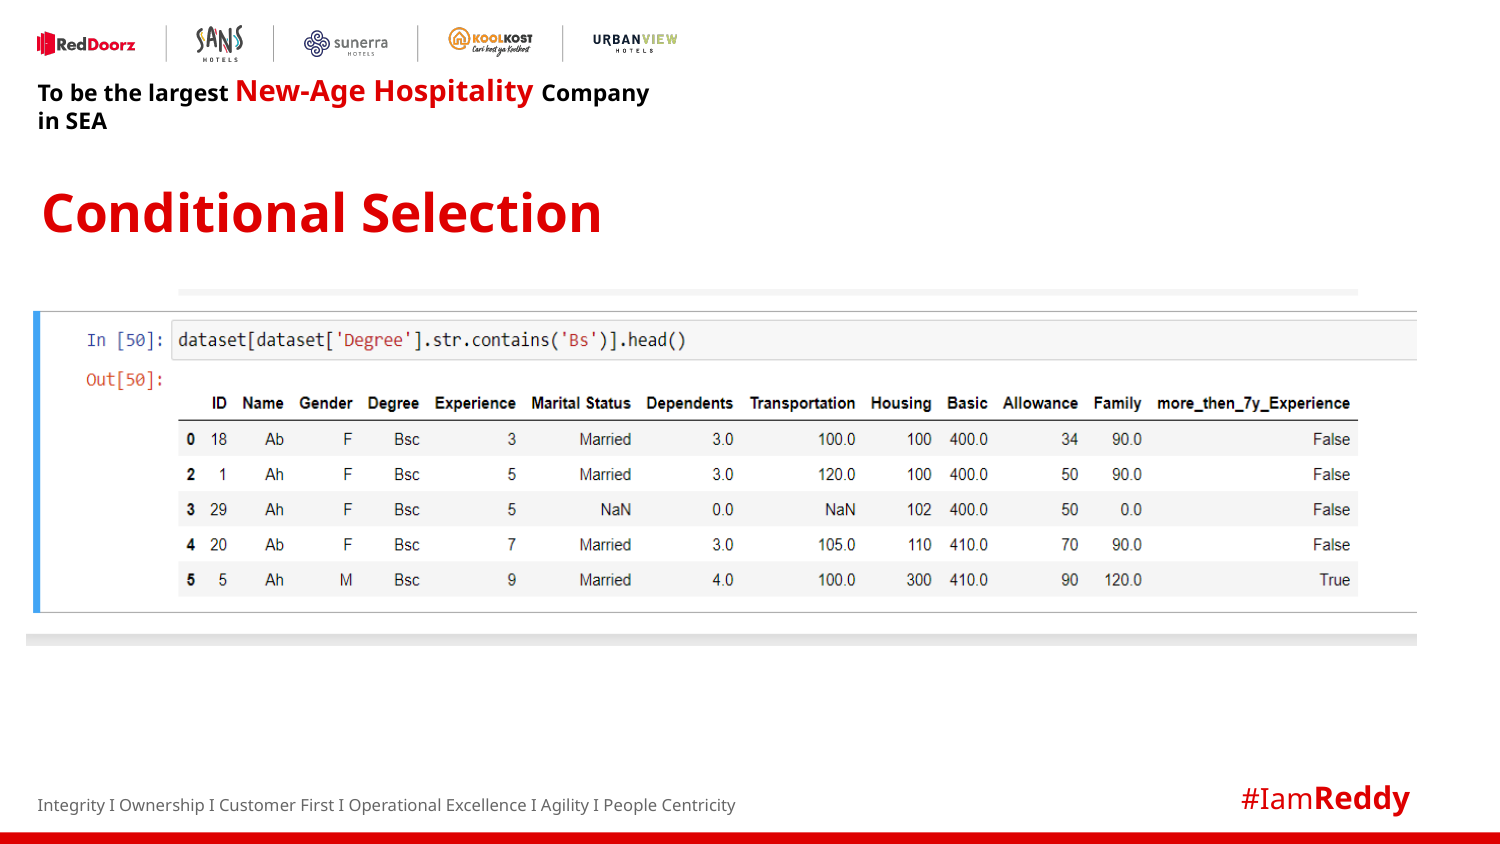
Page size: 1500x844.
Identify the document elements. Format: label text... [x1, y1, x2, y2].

picture [25, 289, 1417, 647]
picture [37, 25, 677, 62]
title Conditional Selection [26, 164, 1424, 258]
